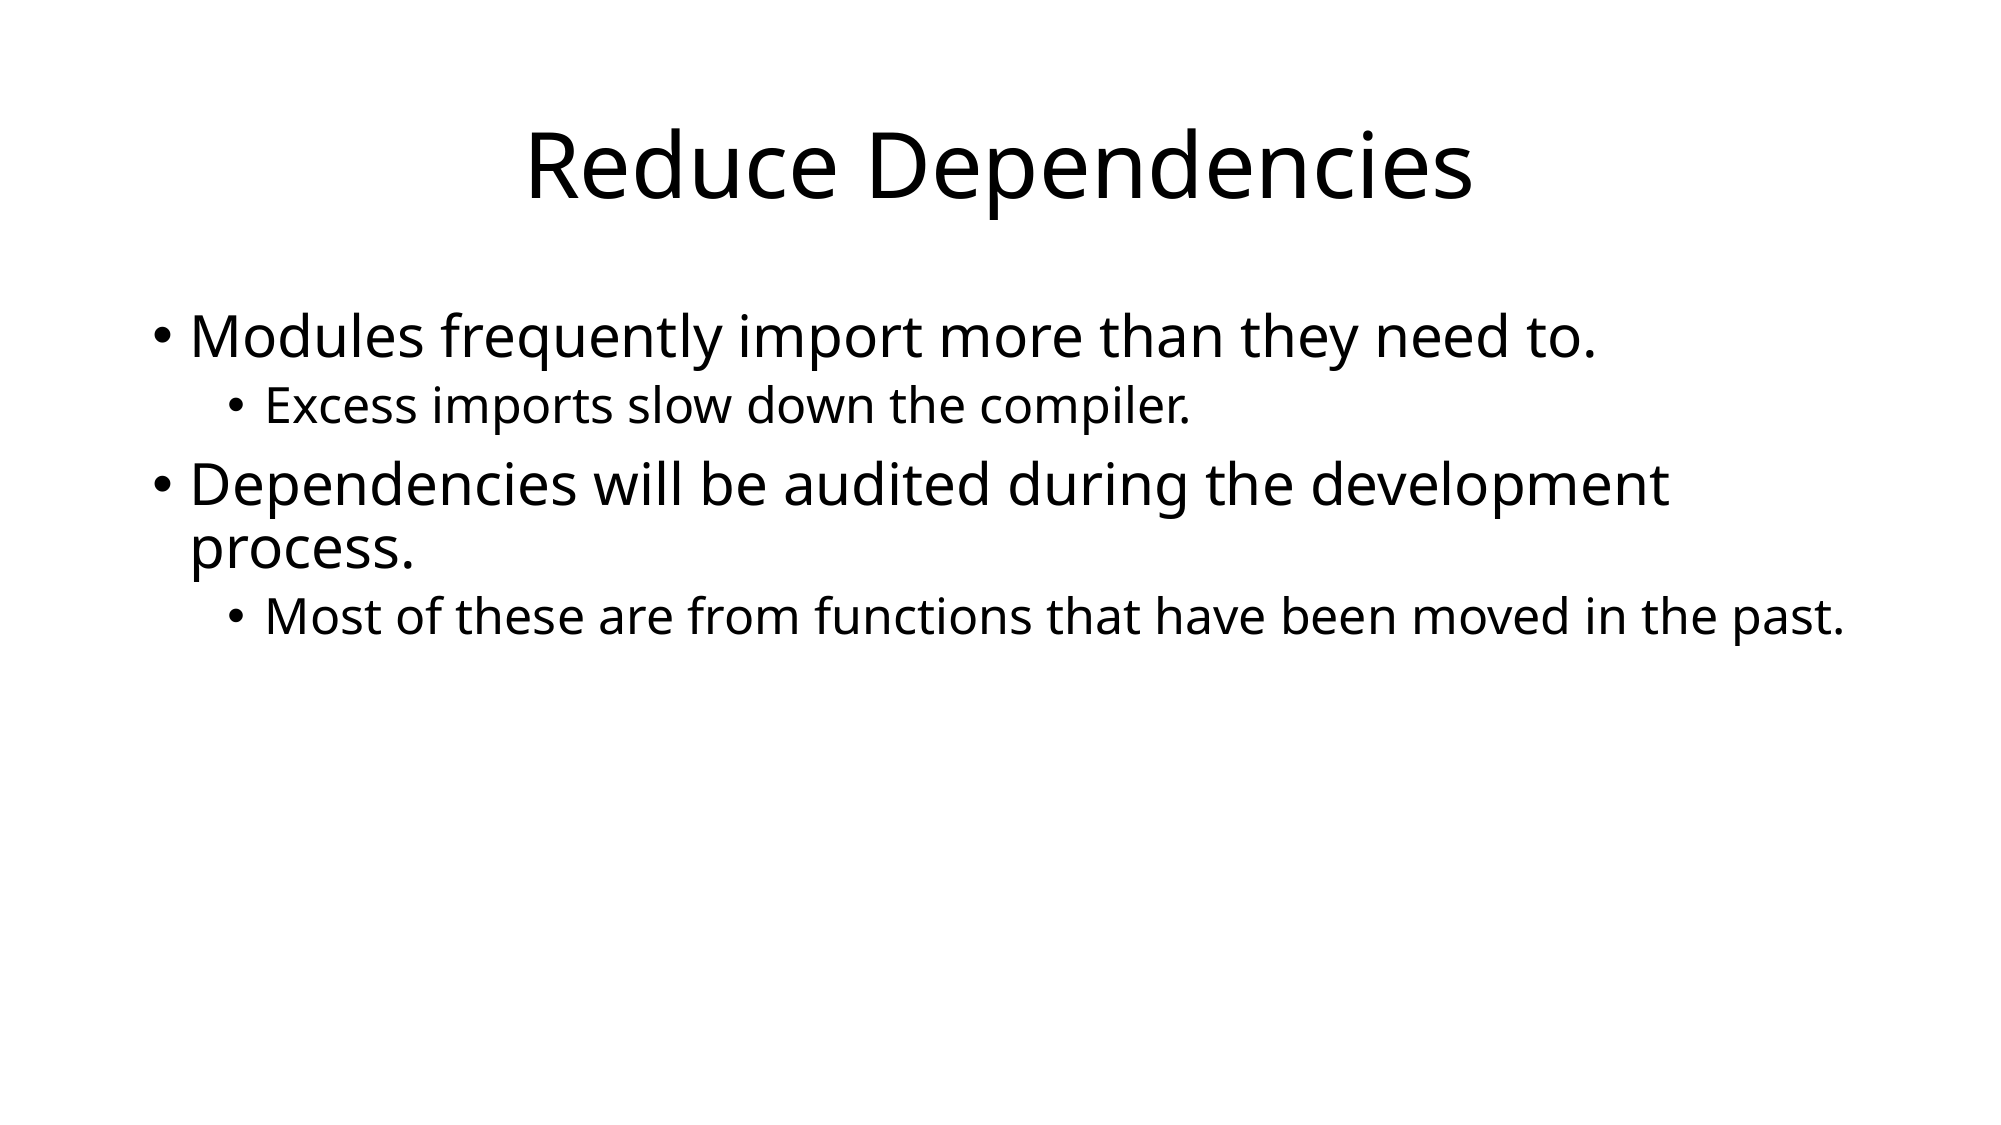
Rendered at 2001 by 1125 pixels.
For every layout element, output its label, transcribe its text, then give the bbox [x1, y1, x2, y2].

title Reduce Dependencies [137, 59, 1863, 278]
list Modules frequently import more than they need to. Excess imports slow down the compiler. Dependencies will be audited during the development process. Most of these are from functions that have been moved in the past. [137, 299, 1863, 1014]
